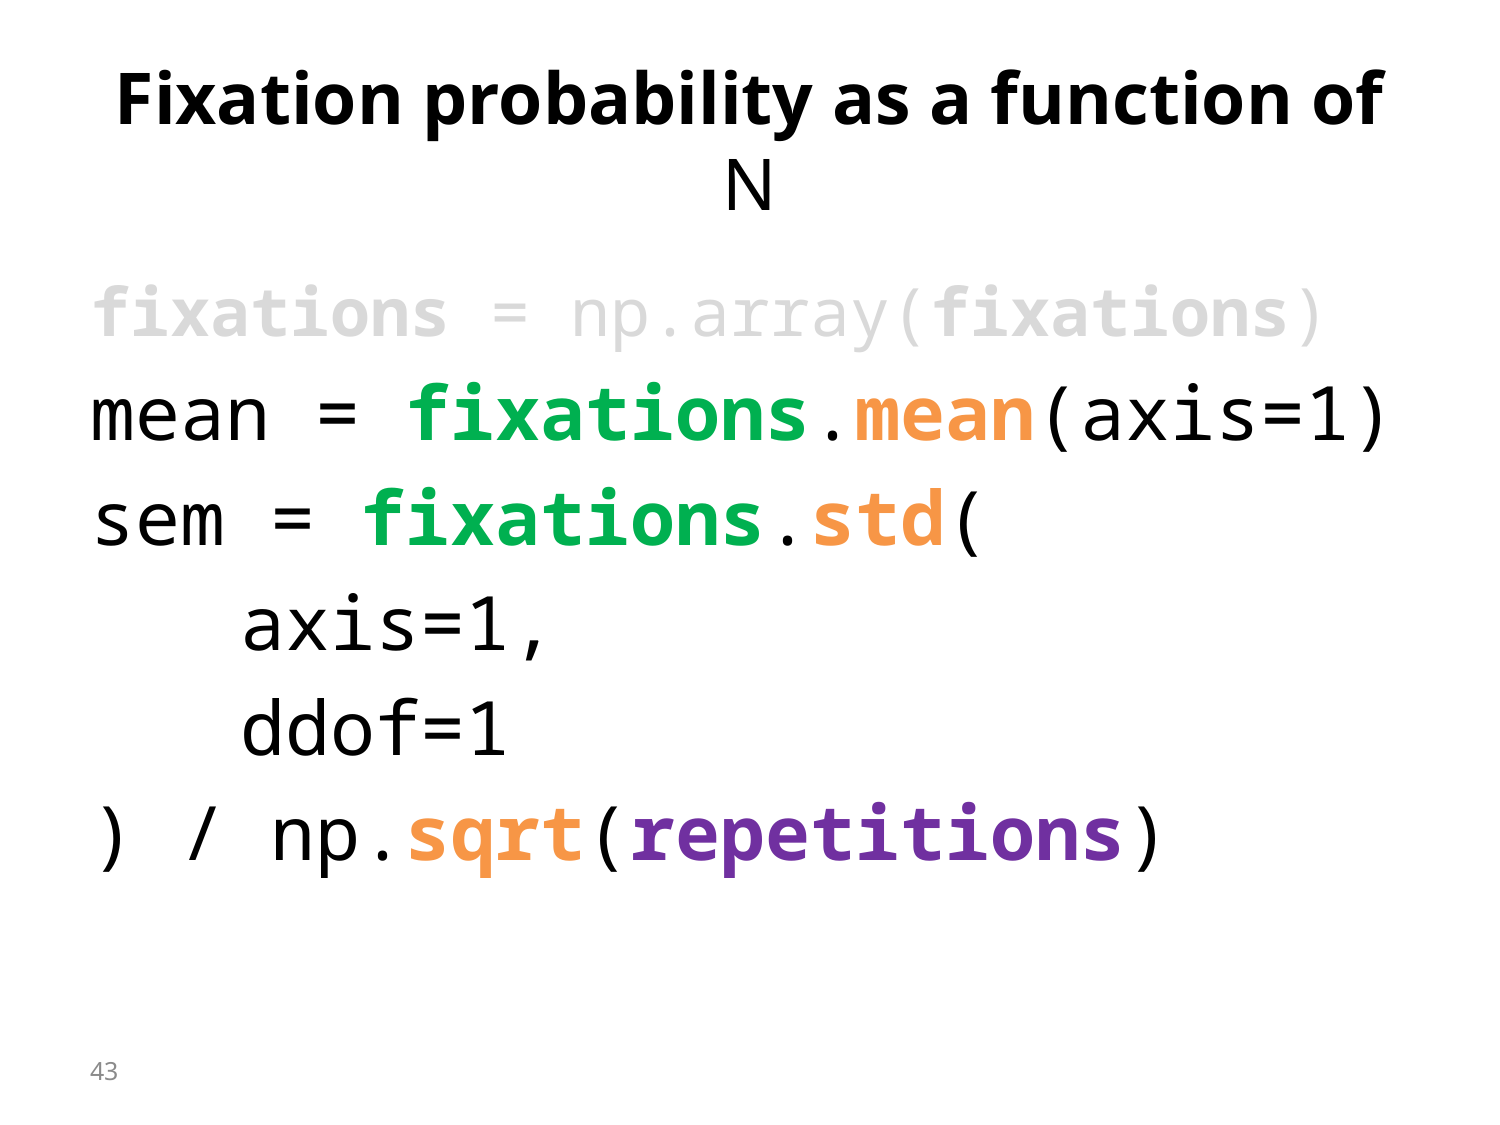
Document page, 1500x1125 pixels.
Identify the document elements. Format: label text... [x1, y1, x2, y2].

list fixations = np.array(fixations) mean = fixations.mean(axis=1) sem = fixations.std( axis=1, ddof=1 ) / np.sqrt(repetitions) [75, 262, 1500, 1005]
title Fixation probability as a function of N [75, 45, 1425, 233]
slide_number 43 [75, 1042, 425, 1103]
